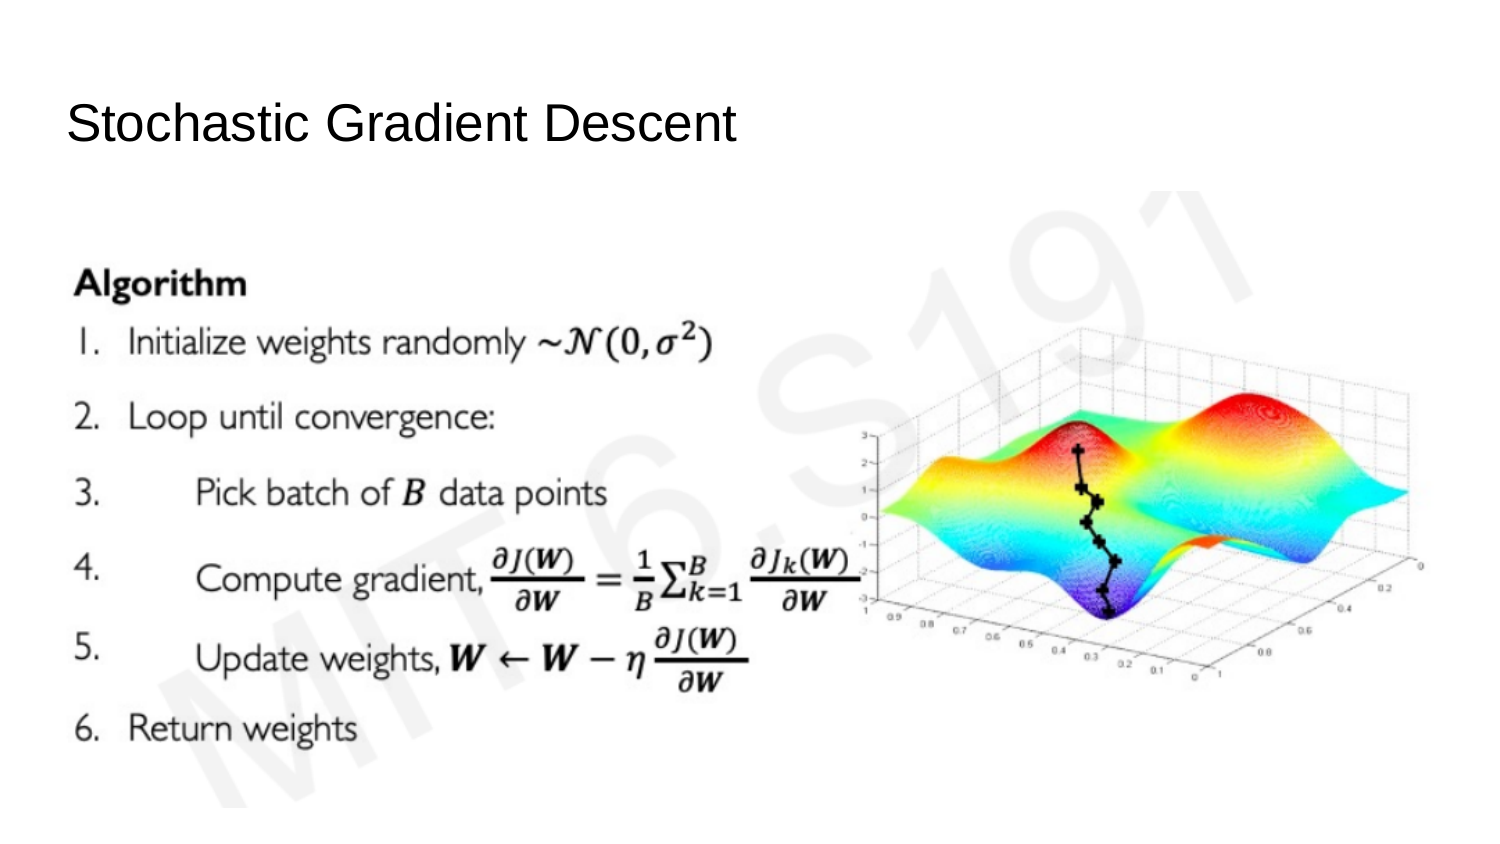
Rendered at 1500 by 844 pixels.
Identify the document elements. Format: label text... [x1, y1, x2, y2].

picture [24, 191, 1476, 808]
title Stochastic Gradient Descent [51, 72, 1449, 167]
